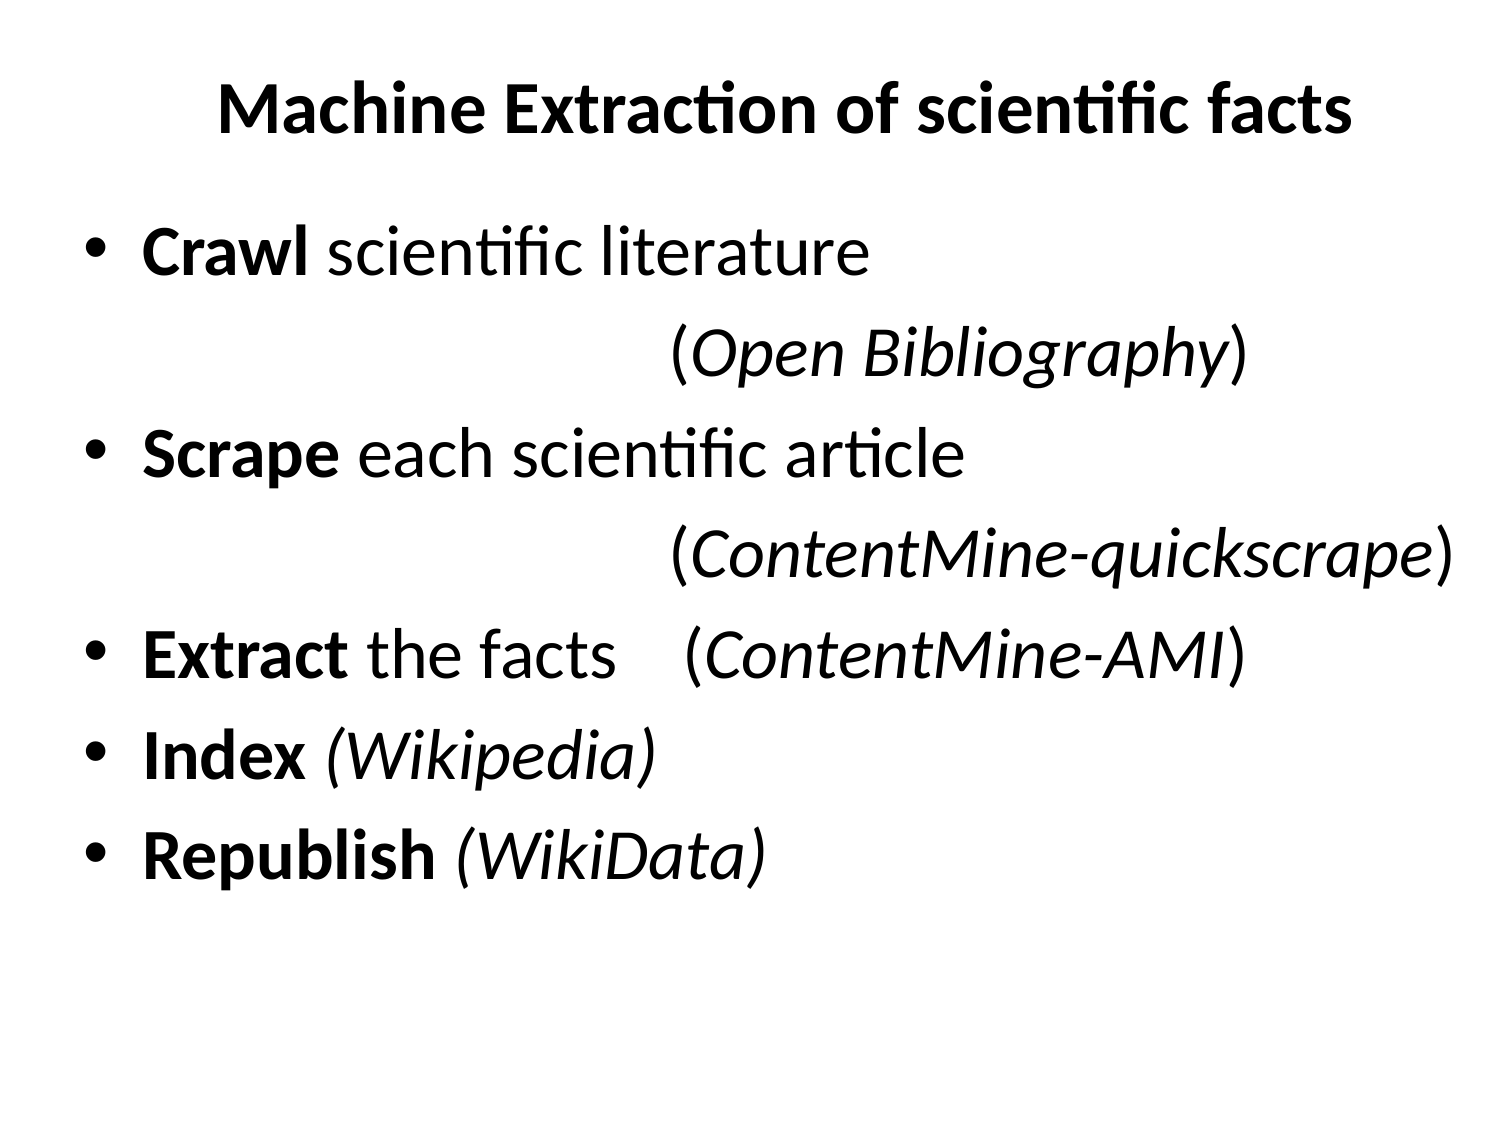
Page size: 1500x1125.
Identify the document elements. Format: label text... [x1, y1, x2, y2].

text_box Machine Extraction of scientific facts [201, 51, 1371, 157]
list Crawl scientific literature (Open Bibliography) Scrape each scientific article (ContentMine-quickscrape) Extract the facts (ContentMine-AMI) Index (Wikipedia) Republish (WikiData) [68, 196, 1475, 939]
